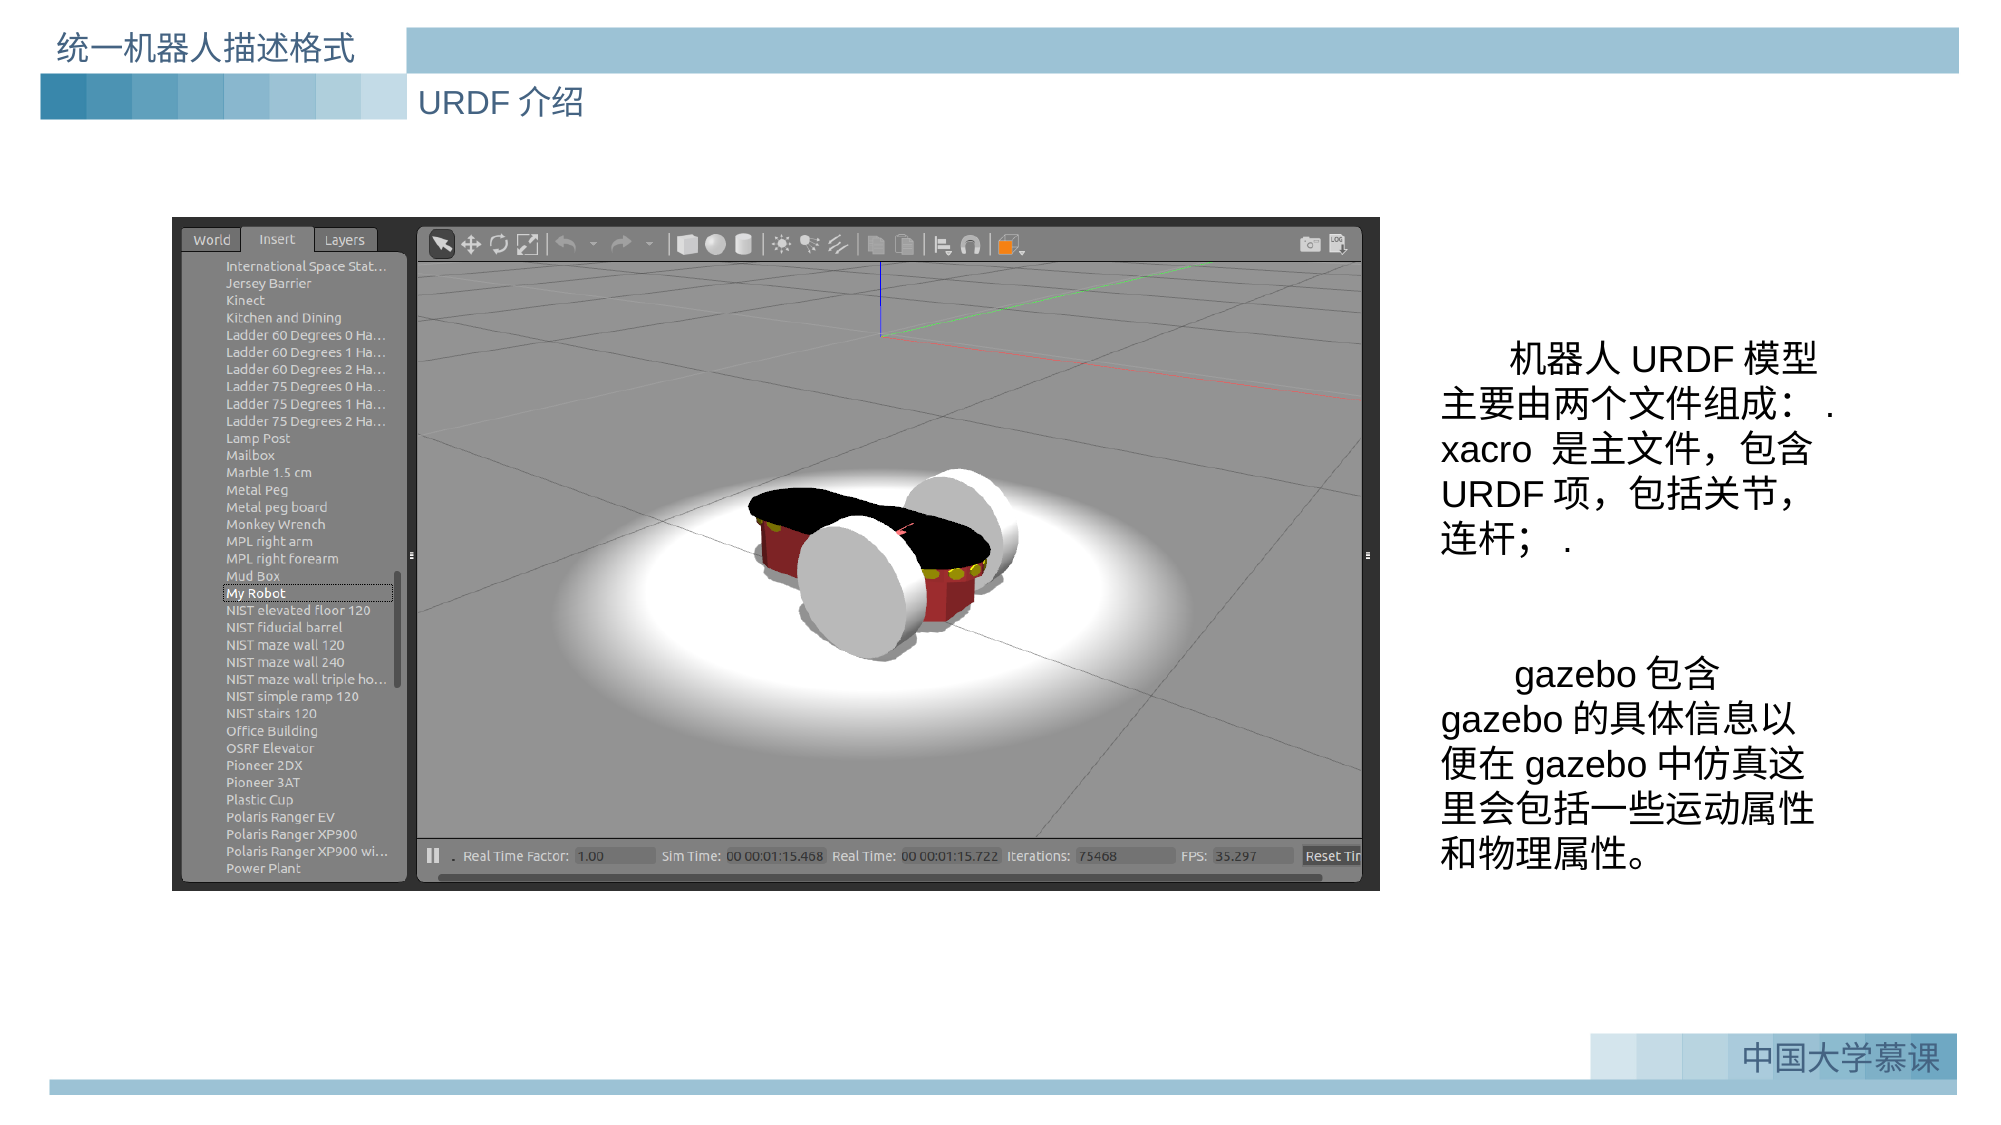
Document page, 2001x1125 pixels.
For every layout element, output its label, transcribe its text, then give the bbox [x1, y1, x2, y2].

text_box URDF介绍 [403, 73, 600, 129]
text_box 统一机器人描述格式 [42, 19, 371, 75]
text_box 中国大学慕课 [1726, 1029, 1956, 1085]
picture [0, 0, 2001, 1125]
text_box 机器人URDF模型主要由两个文件组成：.xacro 是主文件，包含URDF项，包括关节，连杆；. gazebo包含gazebo的具体信息以便在gazebo中仿真这里会包括一些运动属性和物理属性。 [1426, 327, 1842, 882]
